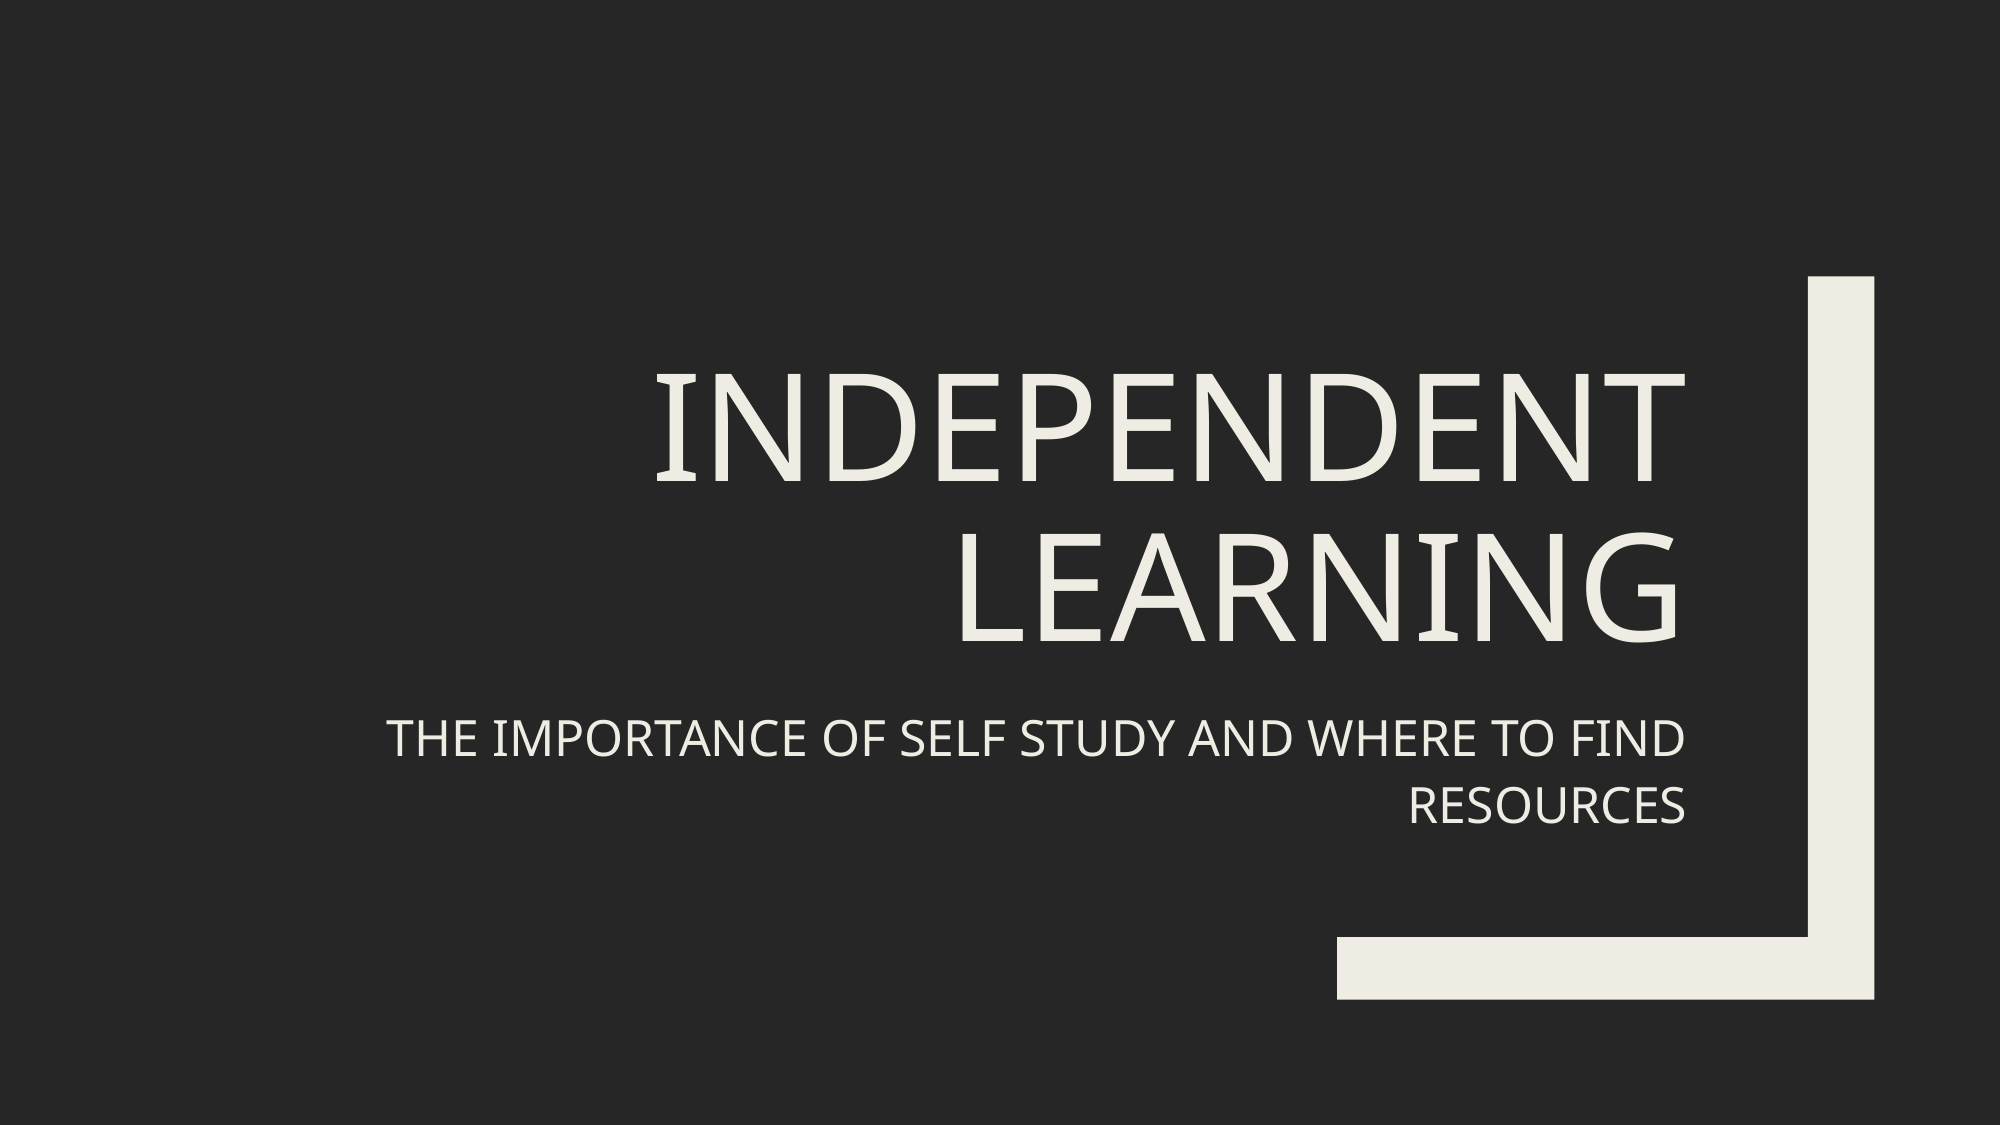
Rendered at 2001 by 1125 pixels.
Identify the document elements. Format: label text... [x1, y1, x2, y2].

title Independent Learning [125, 213, 1703, 682]
list THE IMPORTANCE OF SELF STUDY AND WHERE TO FIND RESOURCES [125, 691, 1703, 880]
